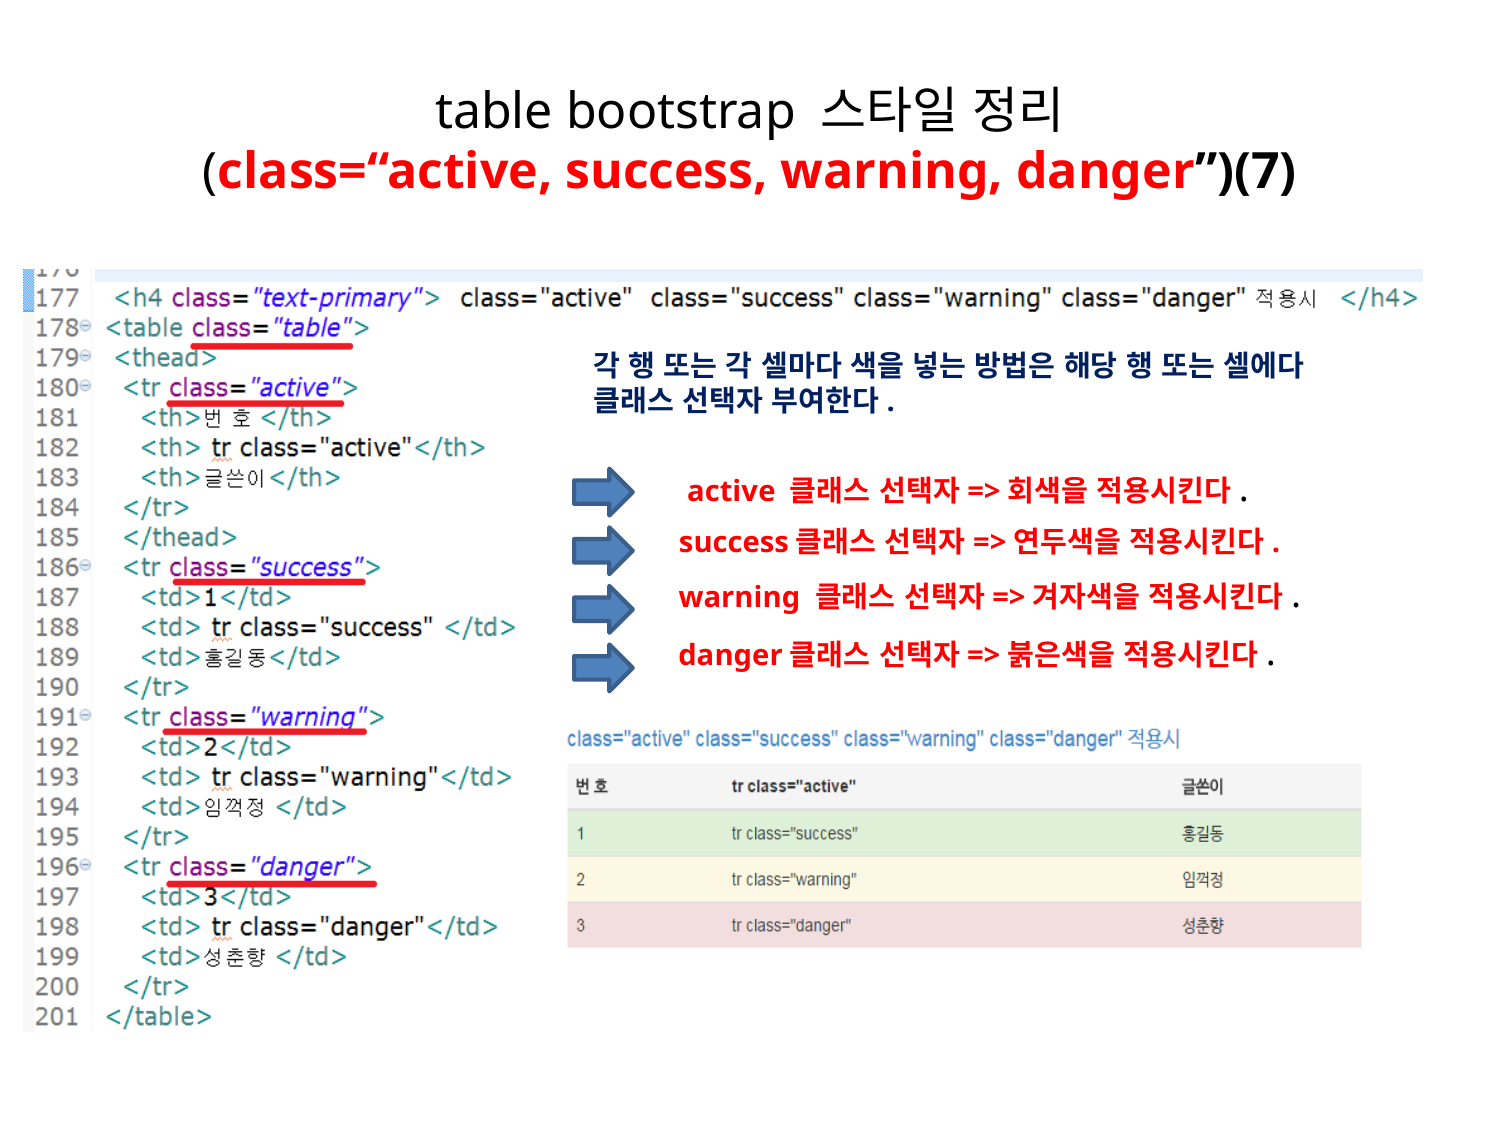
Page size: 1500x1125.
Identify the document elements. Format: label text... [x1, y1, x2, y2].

title table bootstrap 스타일 정리 (class=“active, success, warning, danger”)(7) [75, 45, 1425, 233]
picture [23, 269, 1423, 1033]
